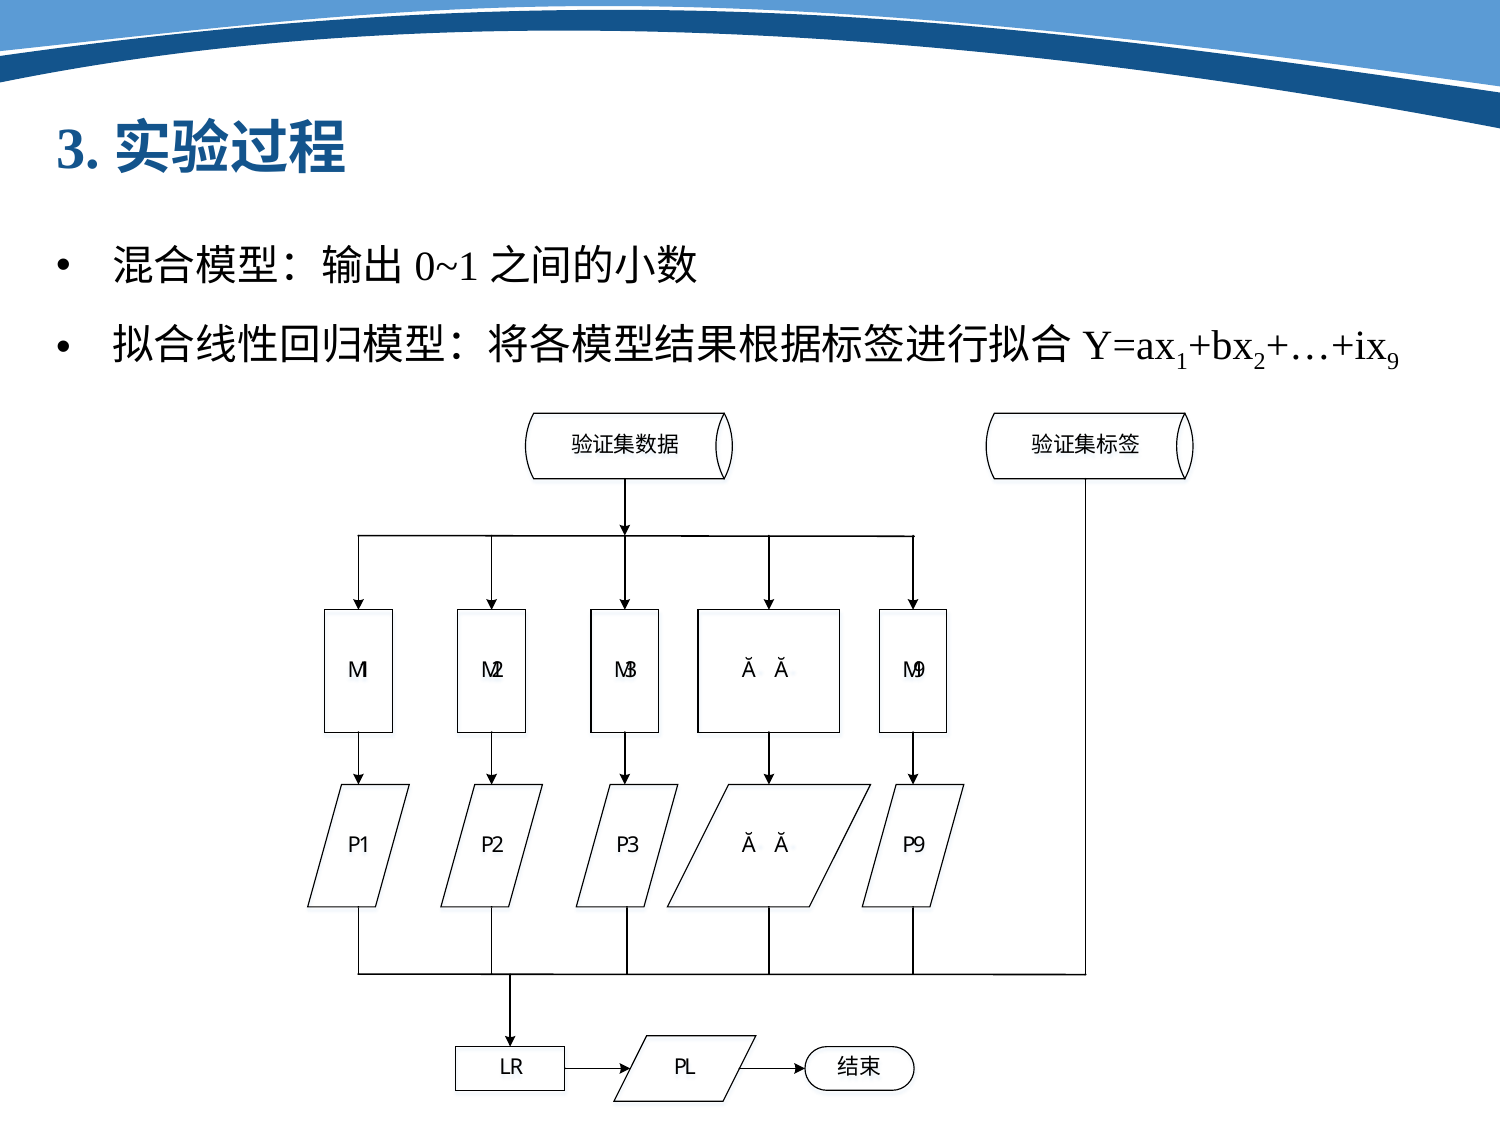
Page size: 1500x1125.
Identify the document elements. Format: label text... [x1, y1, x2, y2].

text_box 混合模型：输出0~1之间的小数 拟合线性回归模型：将各模型结果根据标签进行拟合Y=ax1+bx2+…+ix9 [41, 206, 1436, 382]
picture [300, 408, 1200, 1110]
text_box 3.实验过程 [41, 88, 491, 188]
